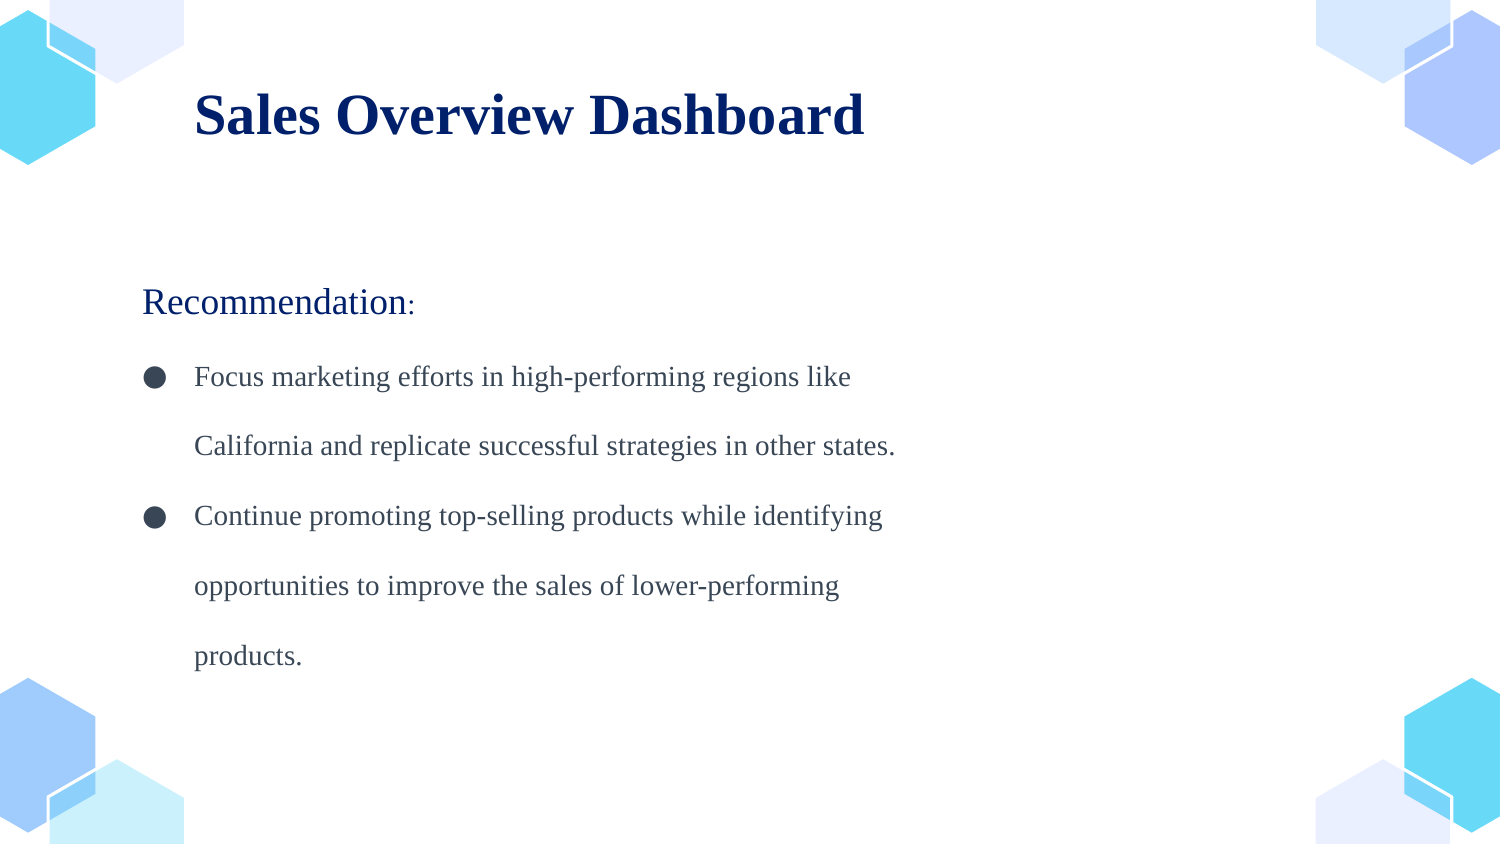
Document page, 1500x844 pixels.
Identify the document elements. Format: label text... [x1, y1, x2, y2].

title Sales Overview Dashboard [179, 60, 1148, 267]
list Recommendation: Focus marketing efforts in high-performing regions like California and replicate successful strategies in other states. Continue promoting top-selling products while identifying opportunities to improve the sales of lower-performing products. [104, 216, 956, 750]
